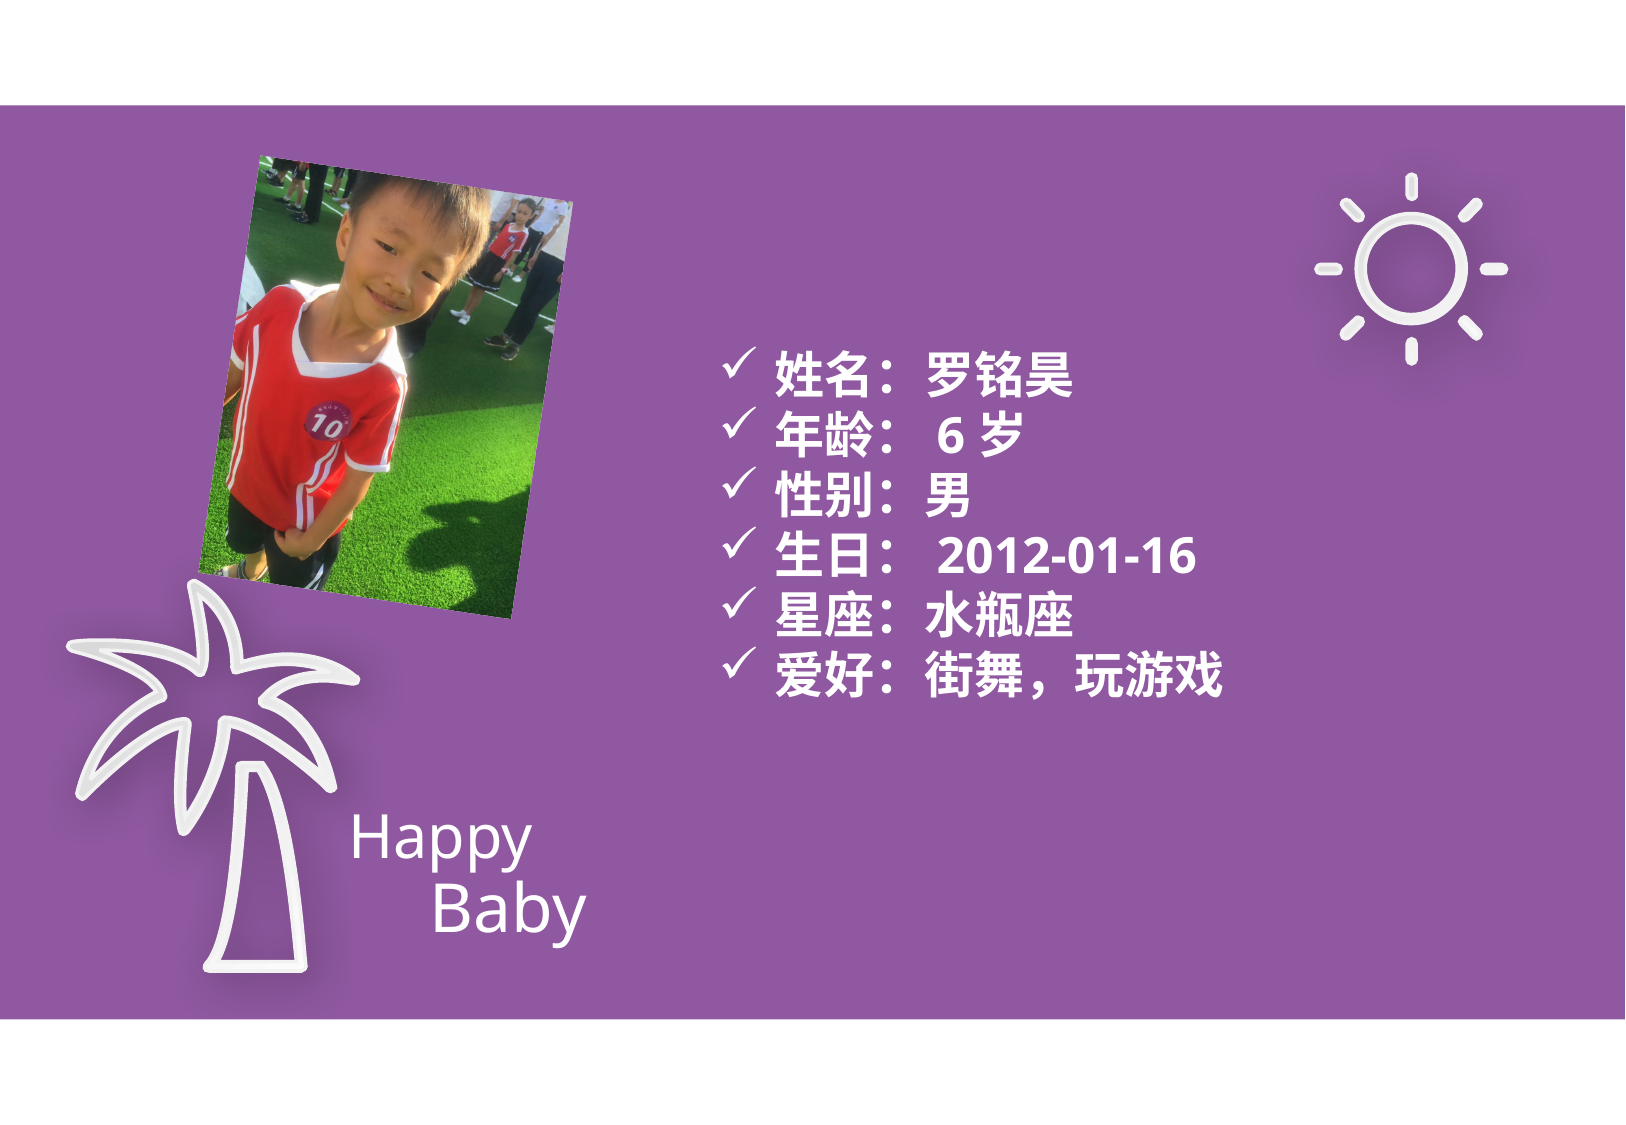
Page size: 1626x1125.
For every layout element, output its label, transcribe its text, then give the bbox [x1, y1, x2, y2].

text_box [1314, 263, 1343, 275]
text_box [1340, 316, 1365, 340]
text_box [66, 579, 360, 836]
text_box [1406, 173, 1418, 201]
text_box [0, 104, 1625, 1020]
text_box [329, 790, 604, 955]
text_box [1458, 315, 1483, 340]
picture [199, 156, 573, 618]
text_box [1480, 263, 1508, 275]
text_box [1406, 337, 1418, 365]
text_box 姓名：罗铭昊 年龄：6岁 性别：男 生日：2012-01-16 星座：水瓶座 爱好：街舞，玩游戏 [703, 336, 1255, 712]
text_box [1355, 212, 1468, 325]
text_box [203, 761, 307, 973]
text_box [1458, 198, 1483, 222]
text_box [1340, 198, 1365, 222]
